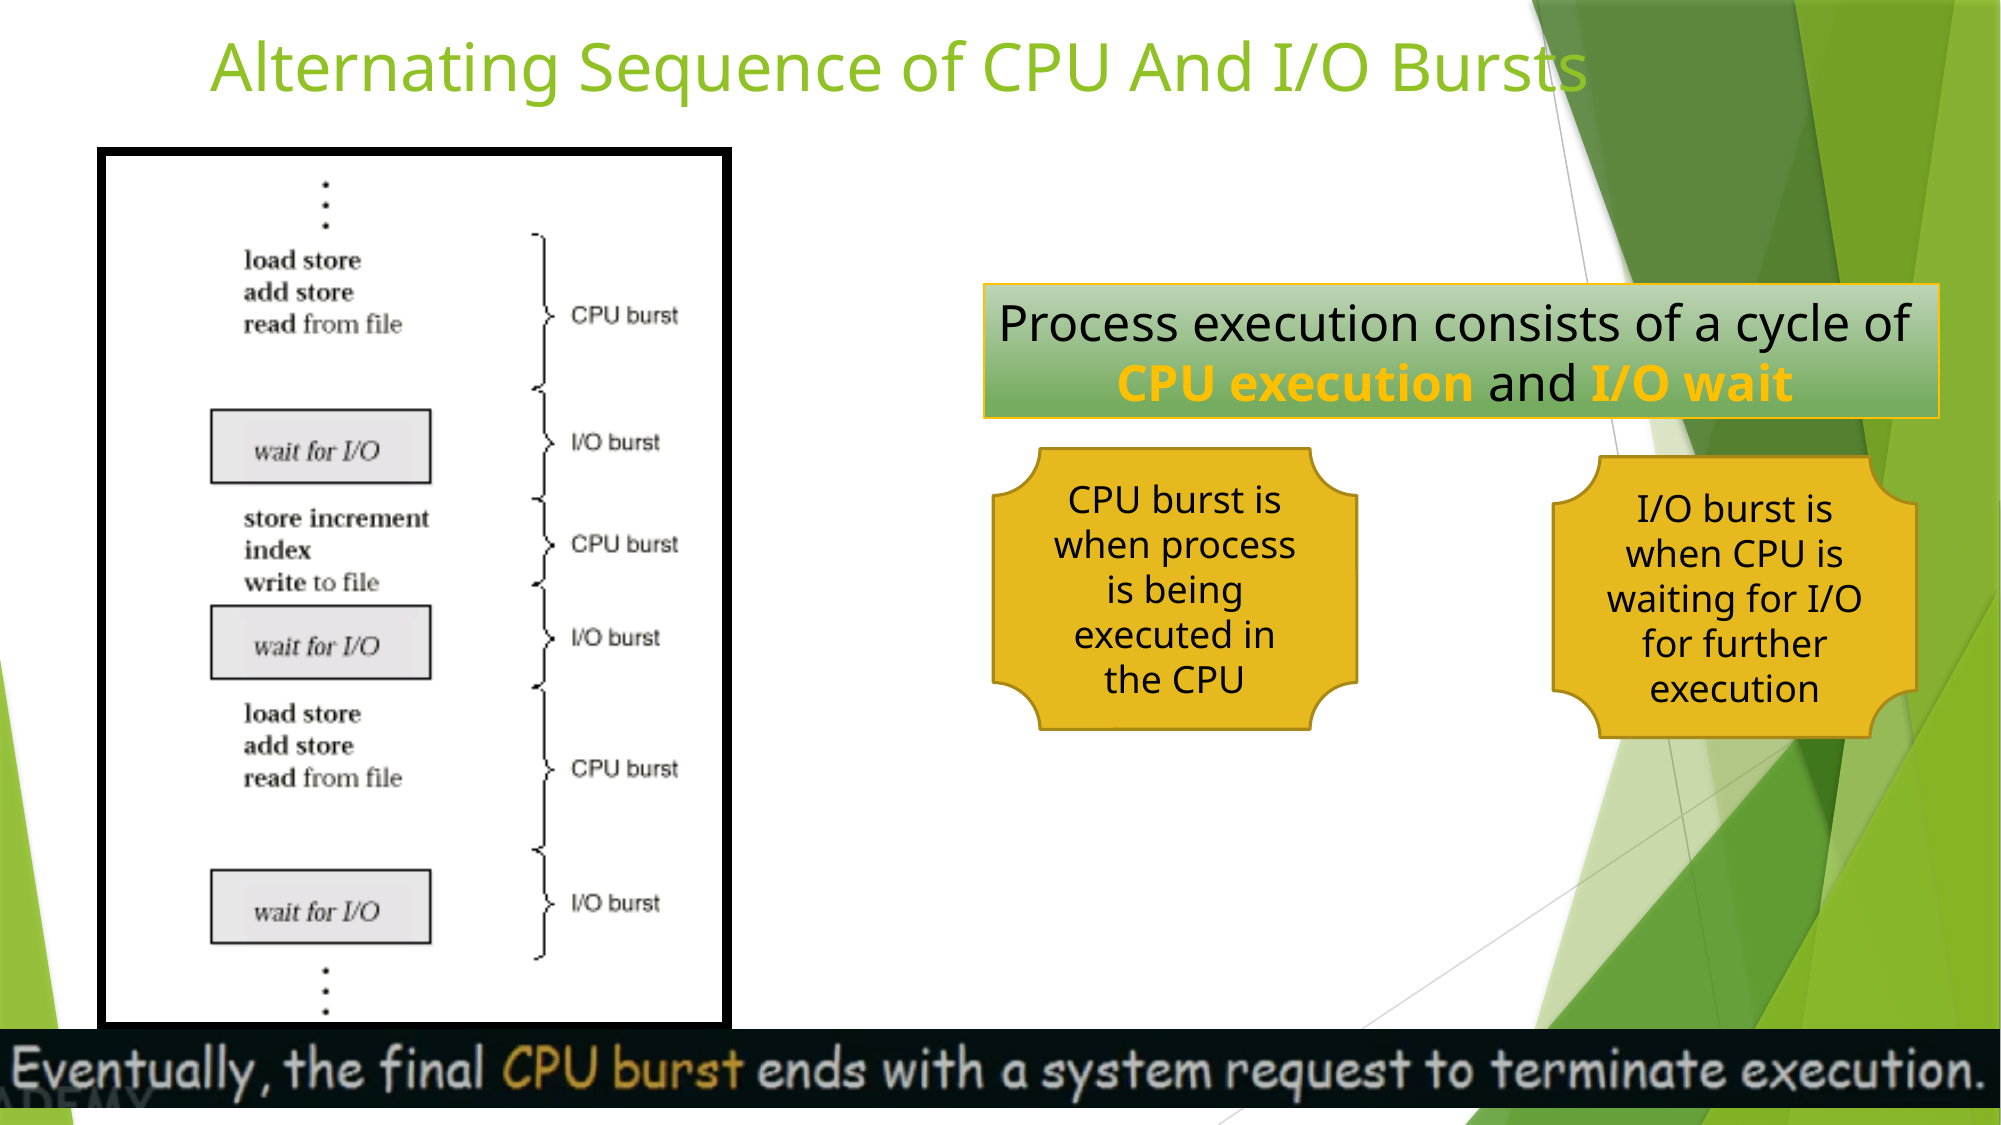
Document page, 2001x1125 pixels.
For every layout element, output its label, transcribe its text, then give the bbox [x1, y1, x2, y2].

picture [105, 155, 723, 1023]
text_box I/O burst is when CPU is waiting for I/O for further execution [1551, 455, 1919, 740]
text_box Process execution consists of a cycle of CPU execution and I/O wait [983, 283, 1940, 419]
text_box CPU burst is when process is being executed in the CPU [991, 447, 1359, 731]
title Alternating Sequence of CPU And I/O Bursts [195, 17, 1750, 423]
picture [0, 1029, 2000, 1109]
